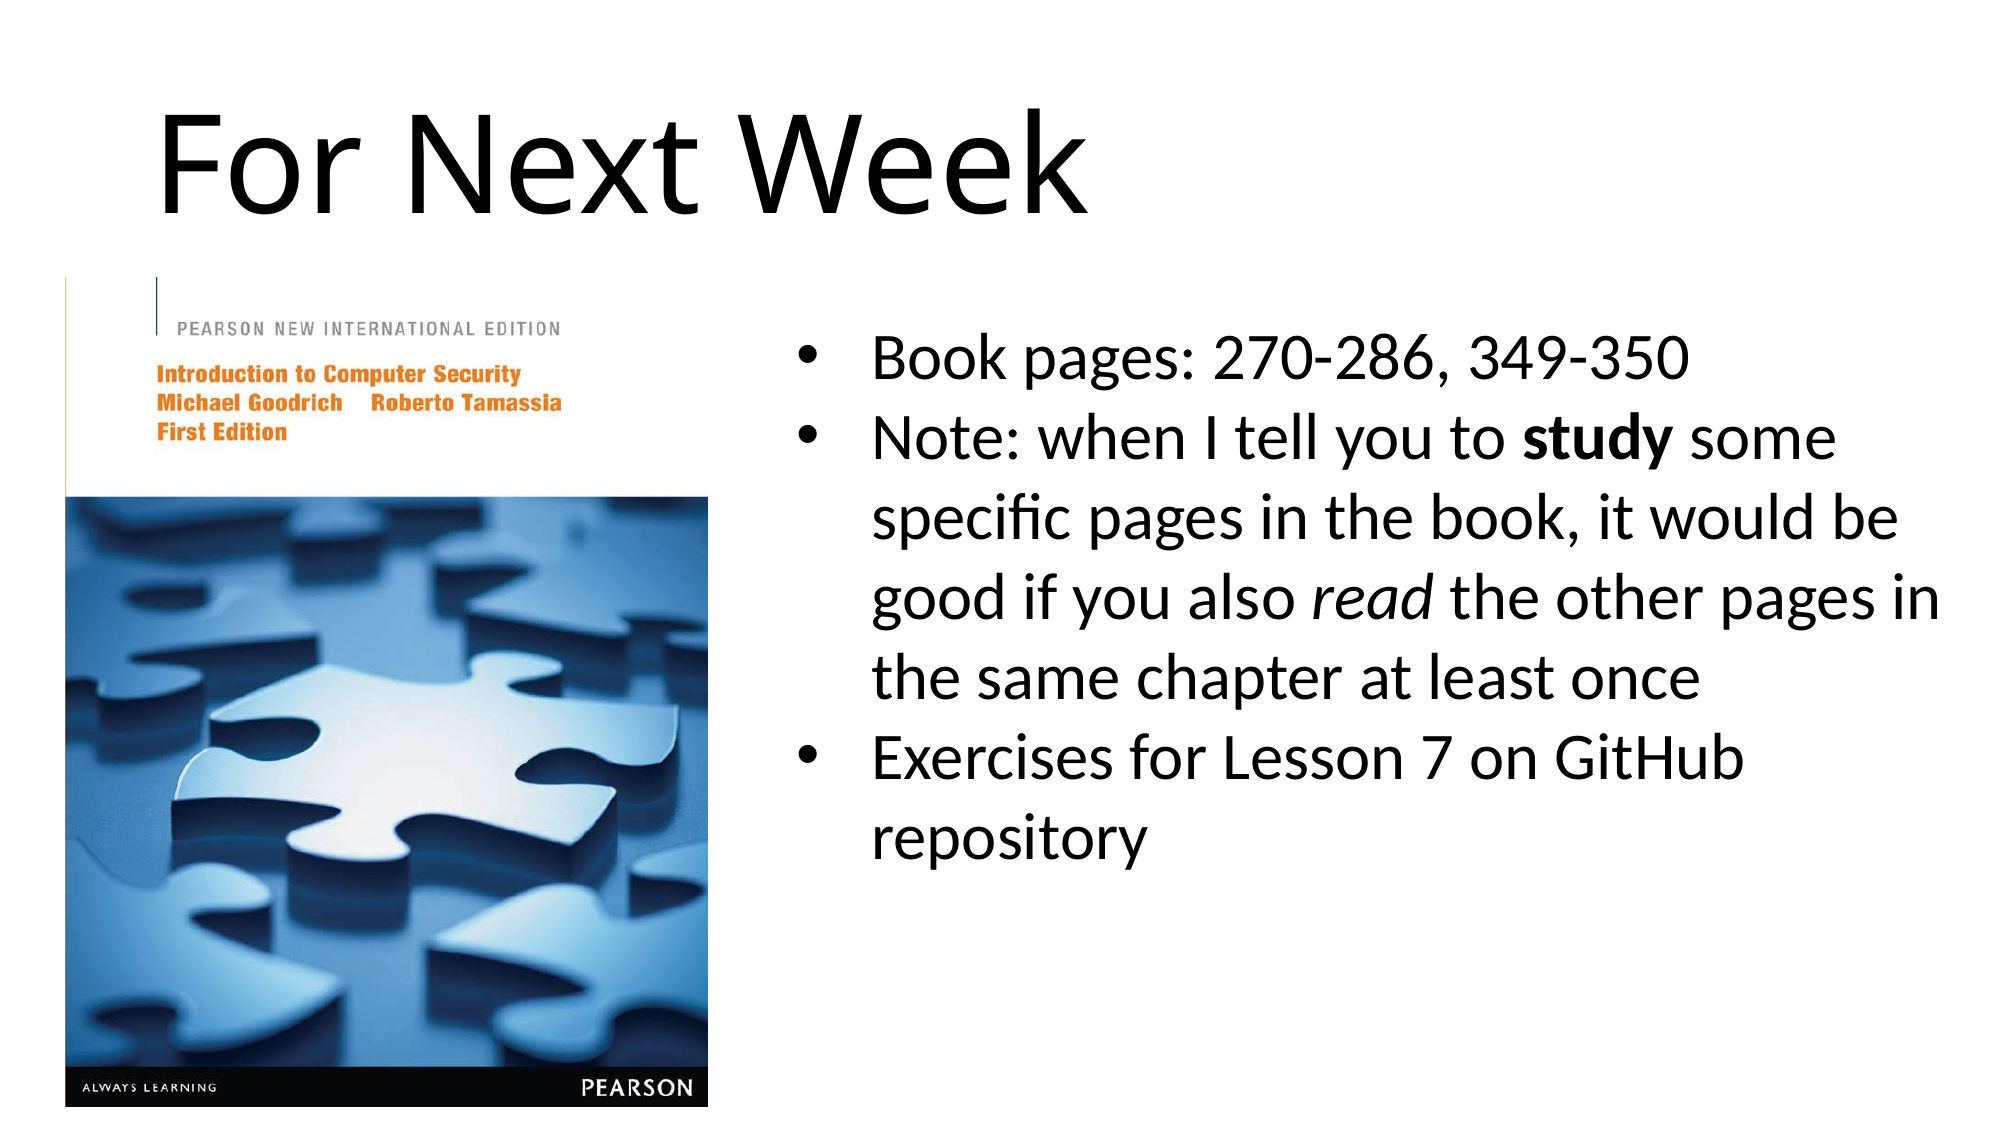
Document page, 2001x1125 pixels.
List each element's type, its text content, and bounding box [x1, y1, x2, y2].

title For Next Week [137, 59, 1863, 278]
picture [65, 277, 708, 1107]
text_box Book pages: 270-286, 349-350 Note: when I tell you to study some specific pages in the book, it would be good if you also read the other pages in the same chapter at least once Exercises for Lesson 7 on GitHub repository [781, 305, 1959, 881]
